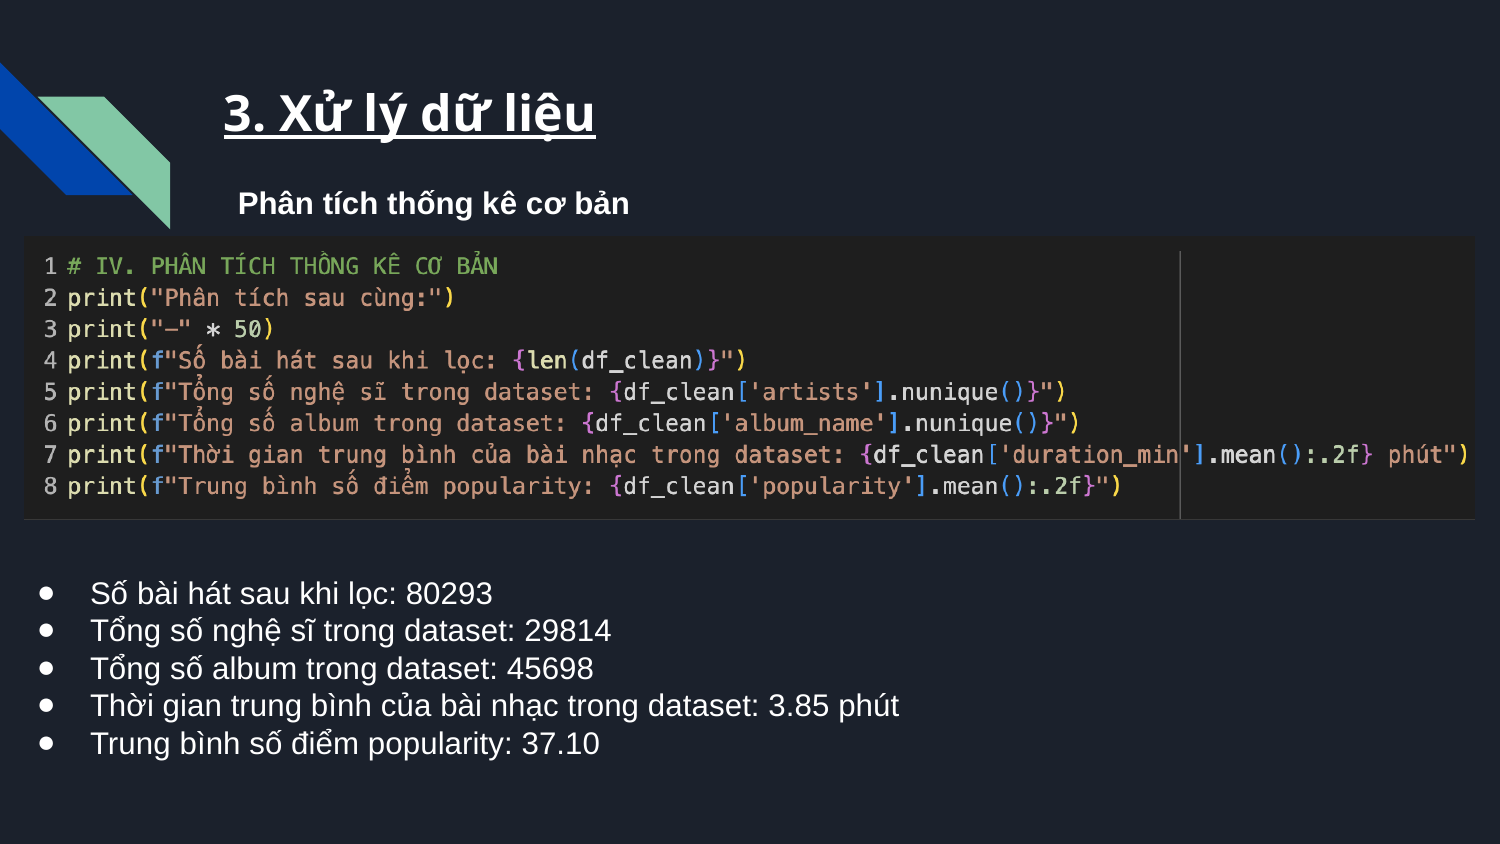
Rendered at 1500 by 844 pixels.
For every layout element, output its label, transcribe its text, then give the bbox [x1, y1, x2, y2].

text_box Số bài hát sau khi lọc: 80293 Tổng số nghệ sĩ trong dataset: 29814 Tổng số album trong dataset: 45698 Thời gian trung bình của bài nhạc trong dataset: 3.85 phút Trung bình số điểm popularity: 37.10 [0, 558, 1500, 808]
picture [24, 236, 1476, 521]
text_box Phân tích thống kê cơ bản [222, 168, 1278, 234]
title 3. Xử lý dữ liệu [209, 66, 1364, 217]
